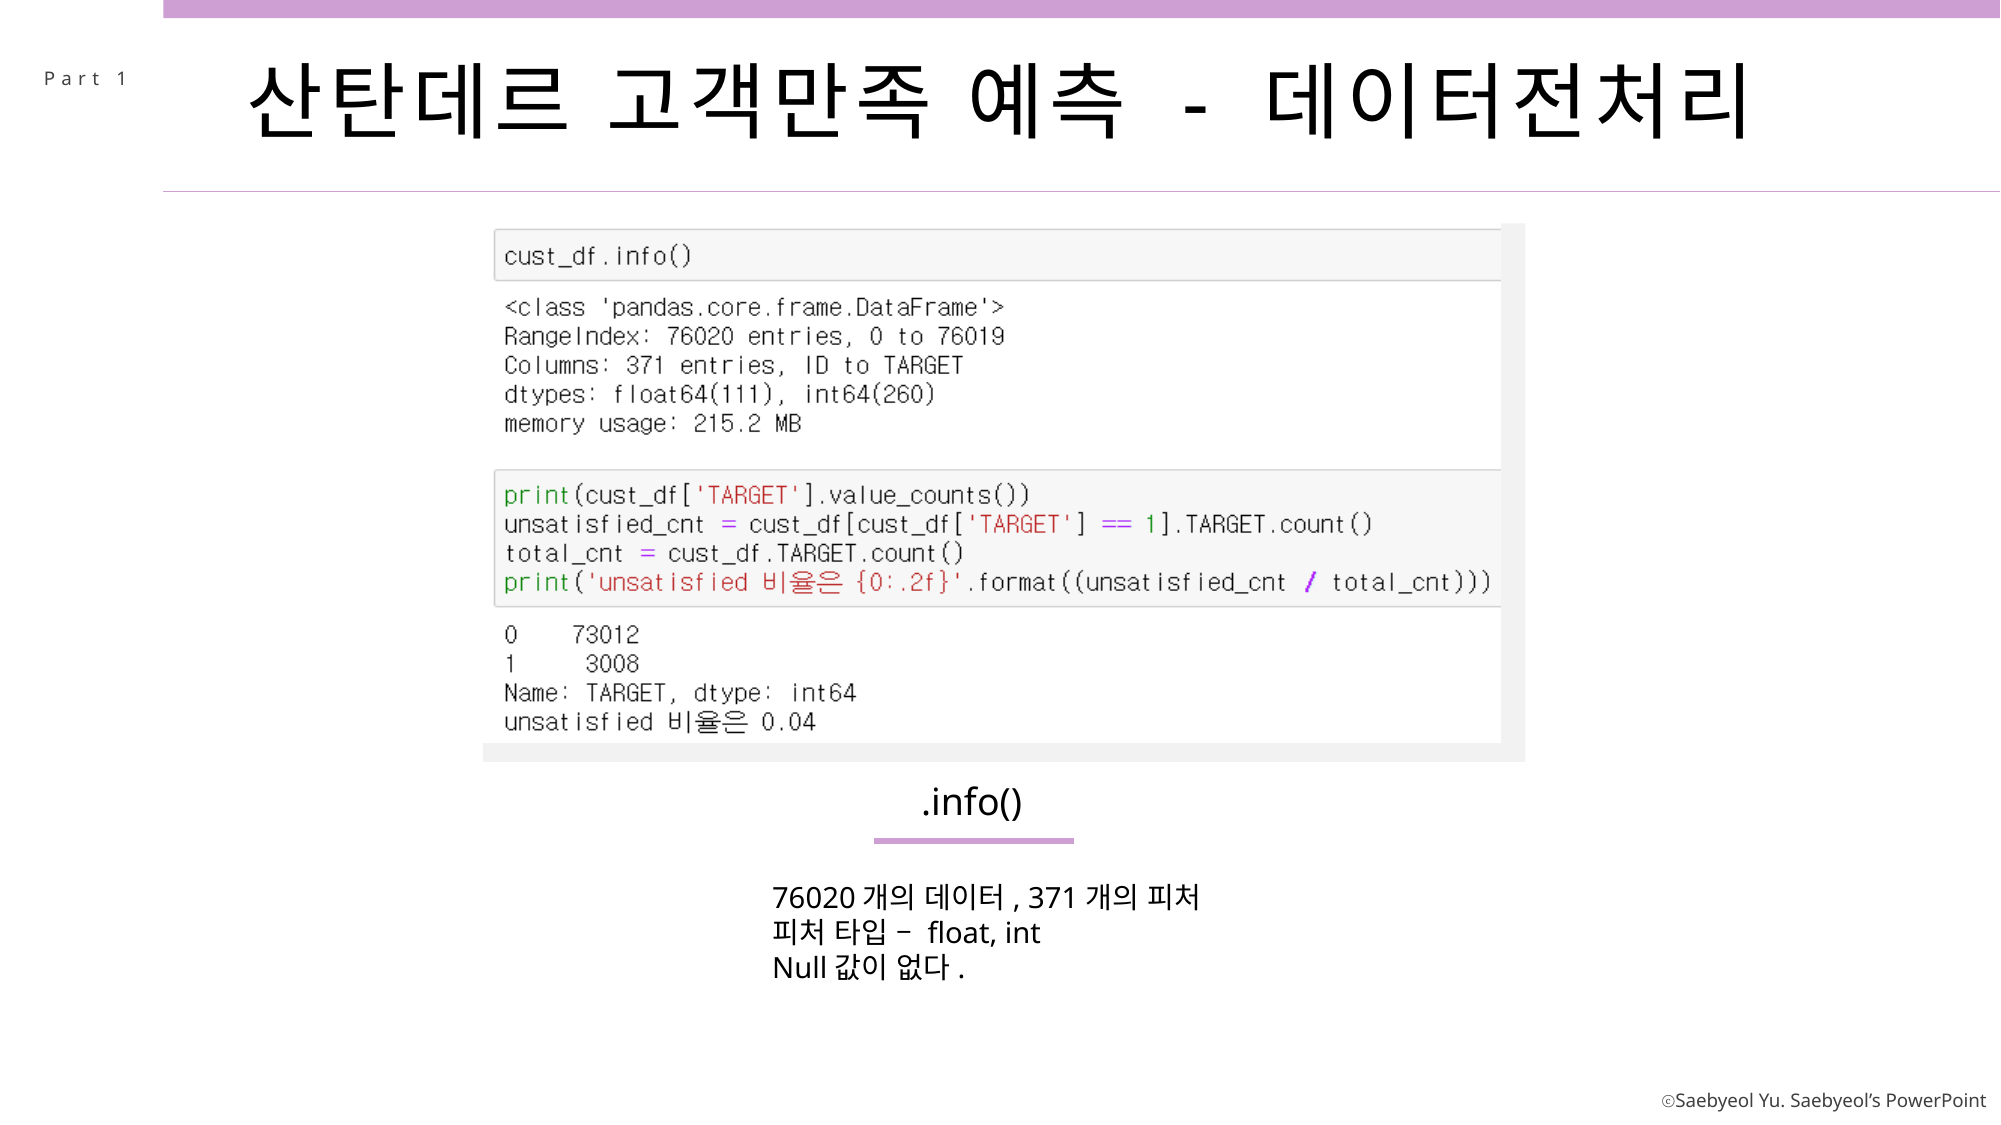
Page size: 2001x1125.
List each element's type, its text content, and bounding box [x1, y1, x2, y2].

text_box 76020개의 데이터, 371개의 피처 피처 타입 – float, int Null값이 없다. [757, 872, 1225, 993]
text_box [26, 0, 2000, 192]
text_box [482, 222, 1526, 763]
text_box .info() [906, 771, 1038, 831]
picture [482, 222, 1501, 743]
